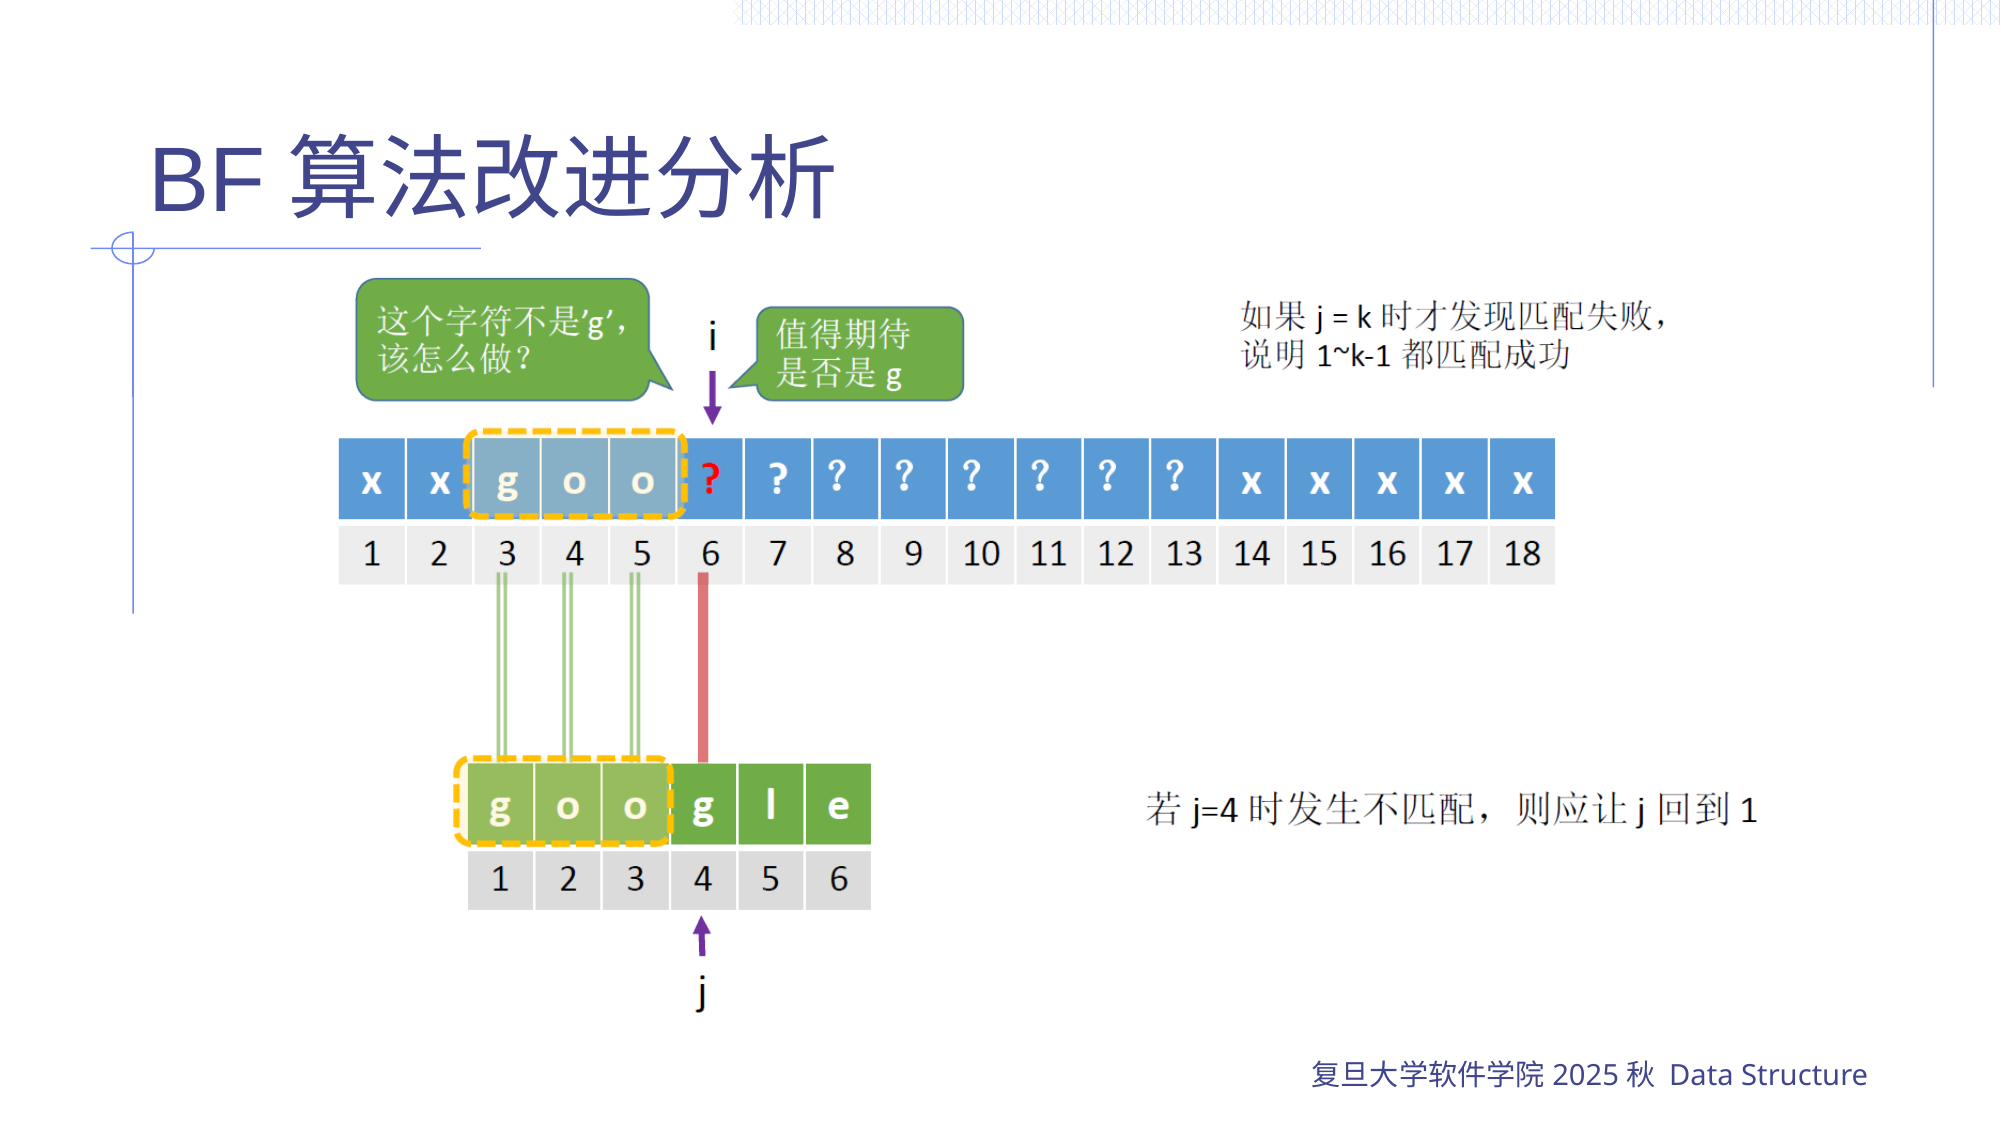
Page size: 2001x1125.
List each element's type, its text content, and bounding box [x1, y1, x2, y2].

title BF算法改进分析 [133, 50, 1834, 238]
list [267, 252, 1800, 1048]
